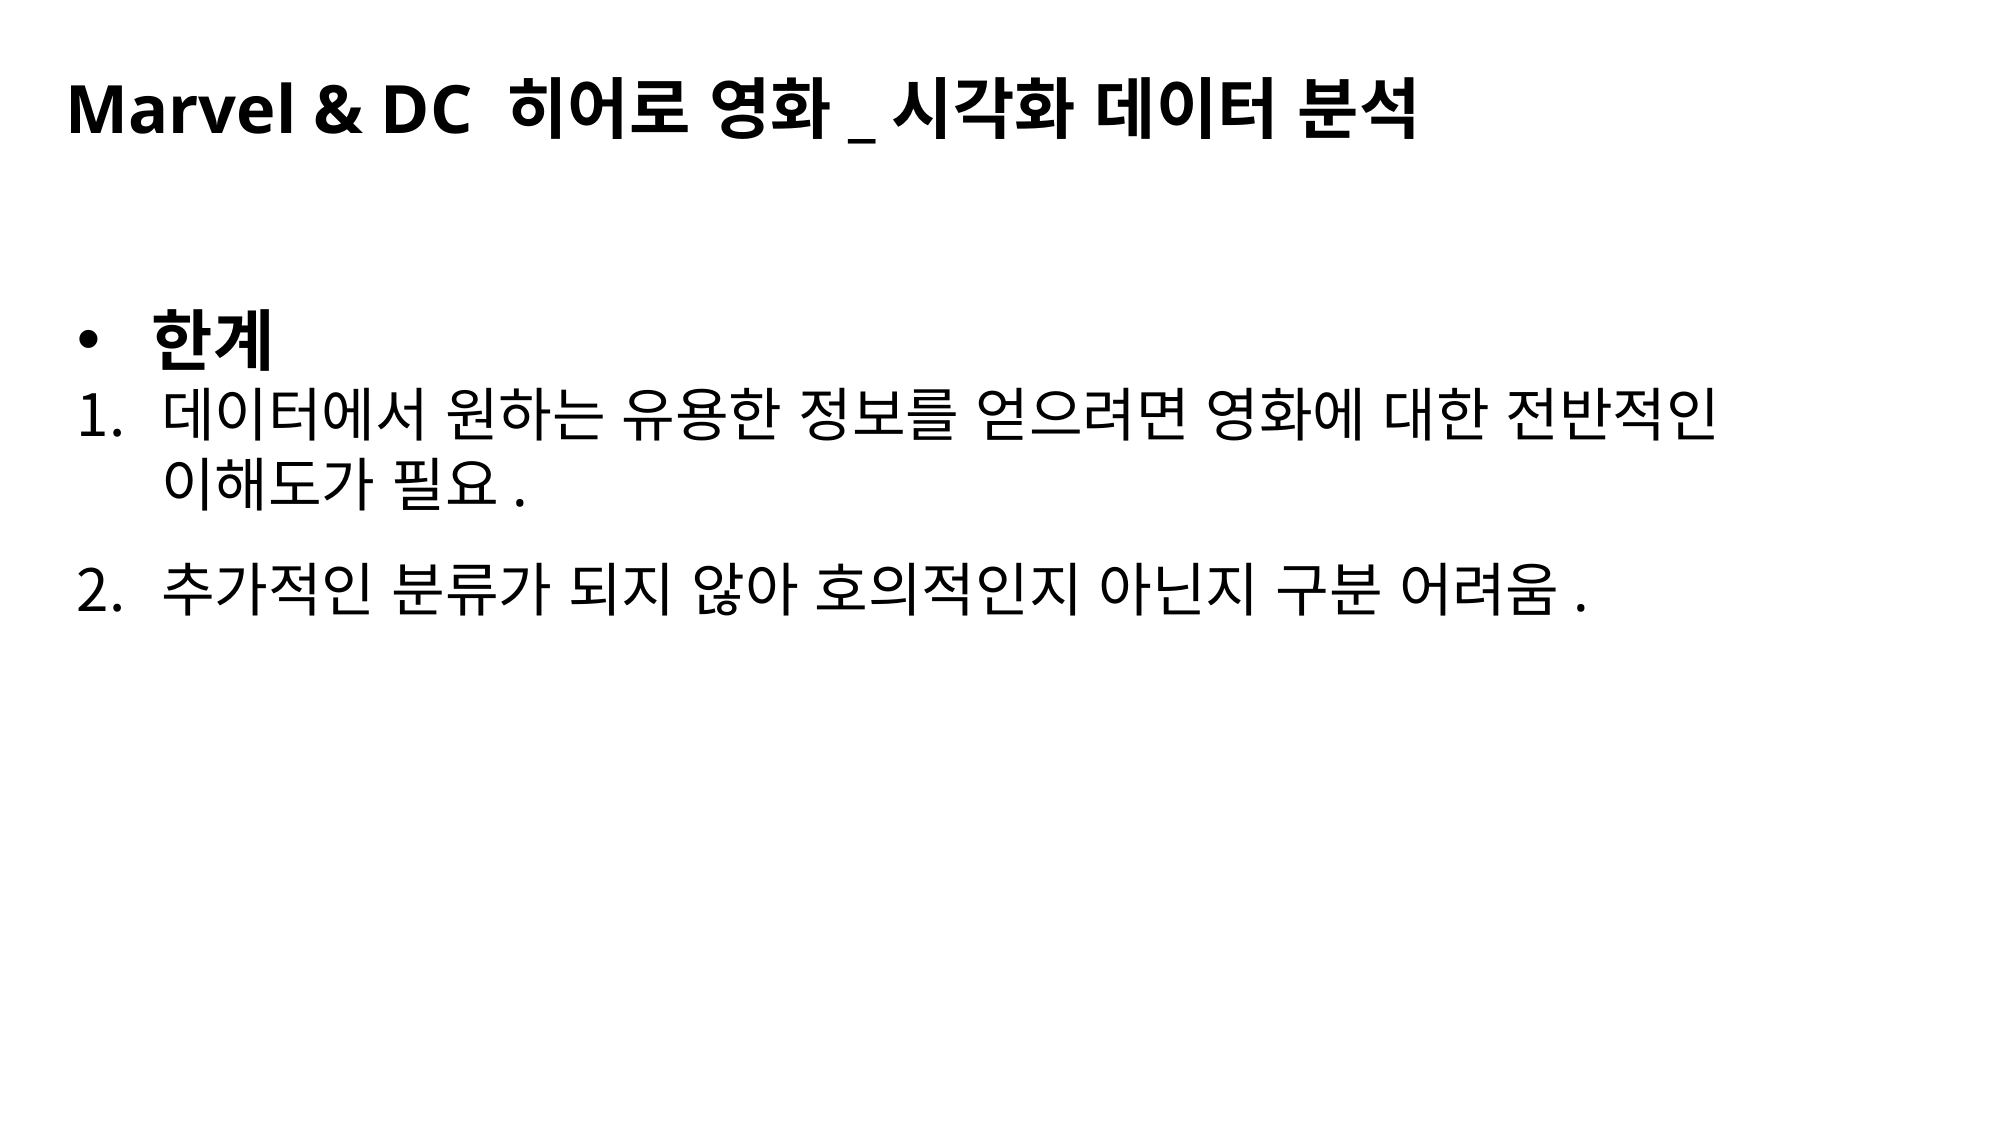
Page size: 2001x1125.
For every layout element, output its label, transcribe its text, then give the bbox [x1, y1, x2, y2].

title Marvel & DC 히어로 영화_시각화 데이터 분석 [50, 54, 1776, 170]
text_box 한계 데이터에서 원하는 유용한 정보를 얻으려면 영화에 대한 전반적인 이해도가 필요. 추가적인 분류가 되지 않아 호의적인지 아닌지 구분 어려움. [61, 201, 1787, 680]
